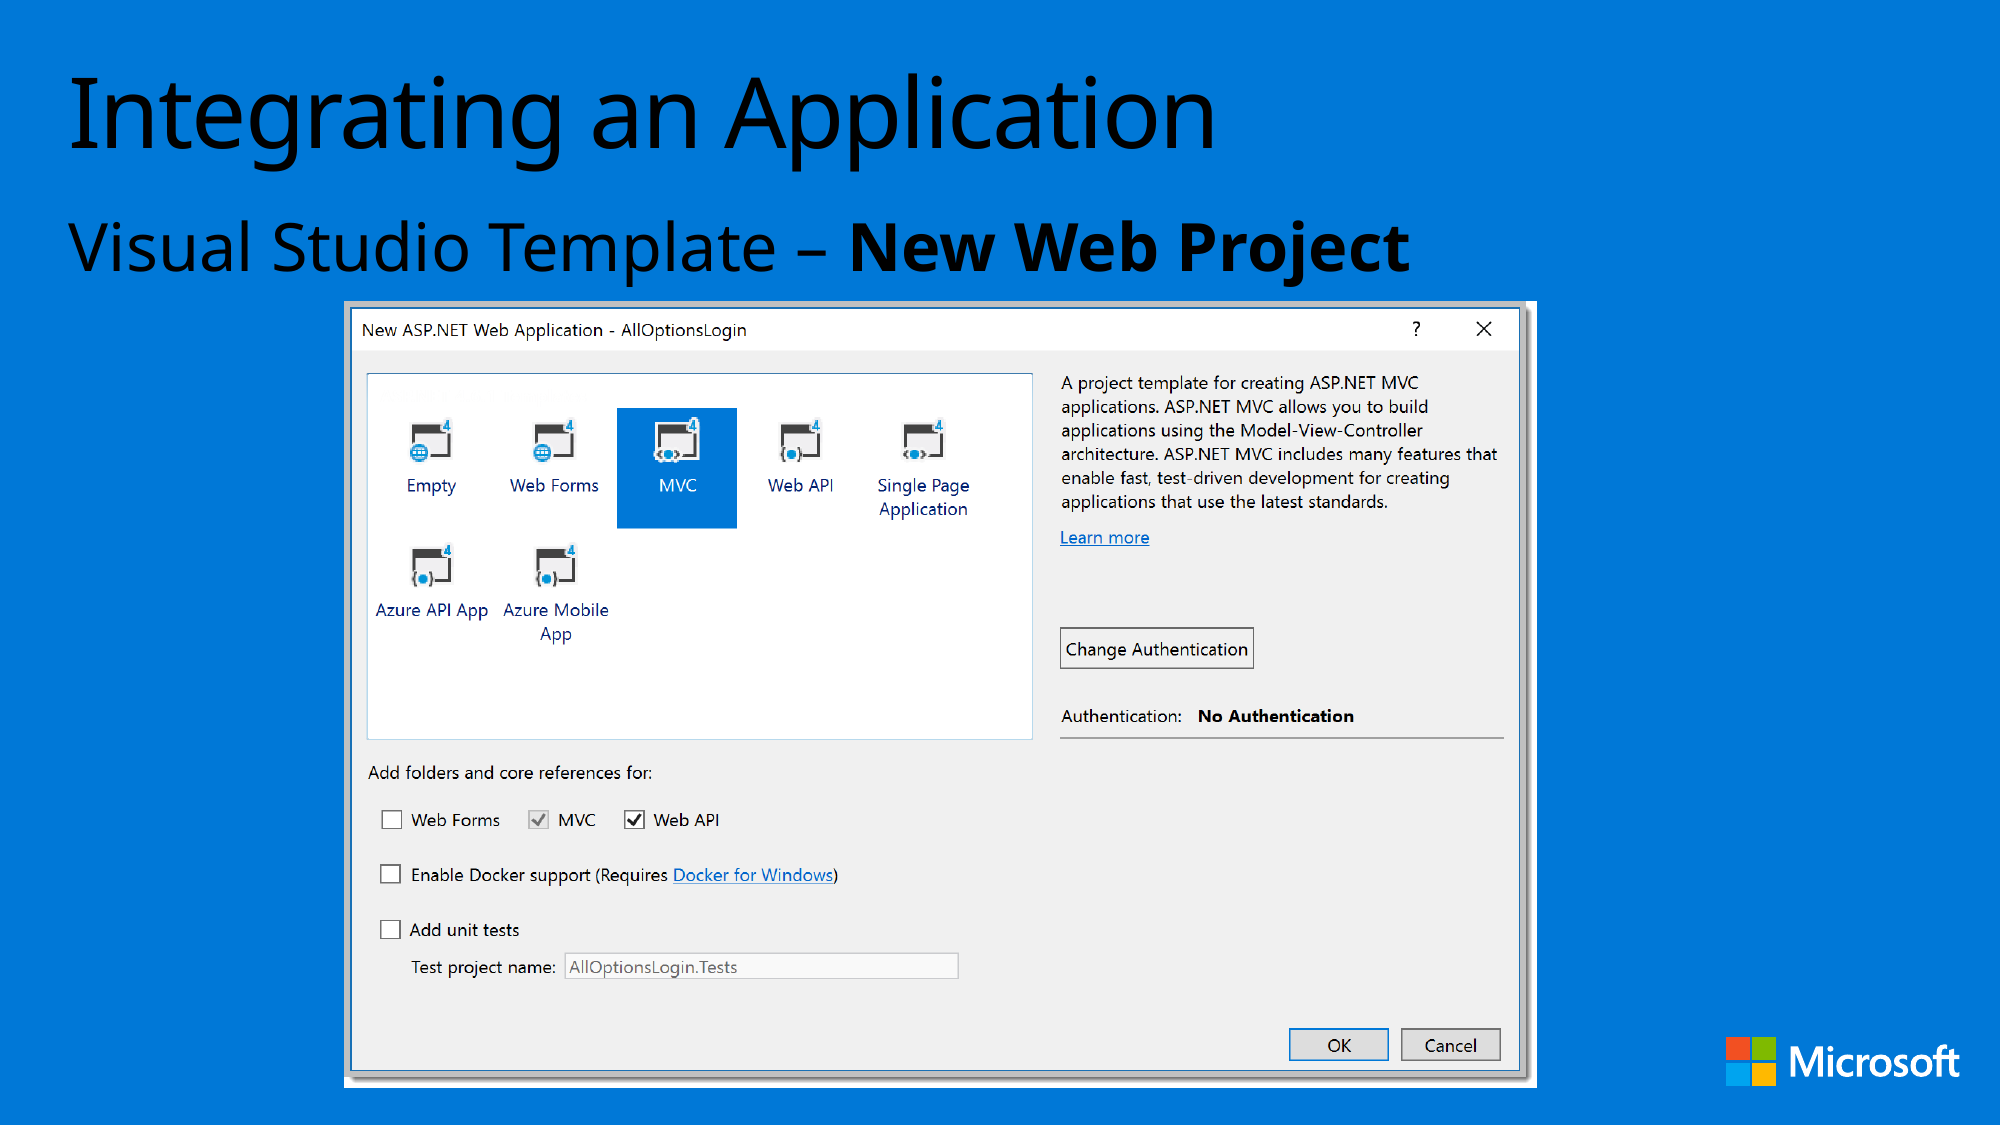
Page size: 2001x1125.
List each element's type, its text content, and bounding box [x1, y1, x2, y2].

picture [343, 301, 1537, 1088]
list Visual Studio Template – New Web Project [45, 198, 1996, 302]
title Integrating an Application [45, 48, 1996, 198]
